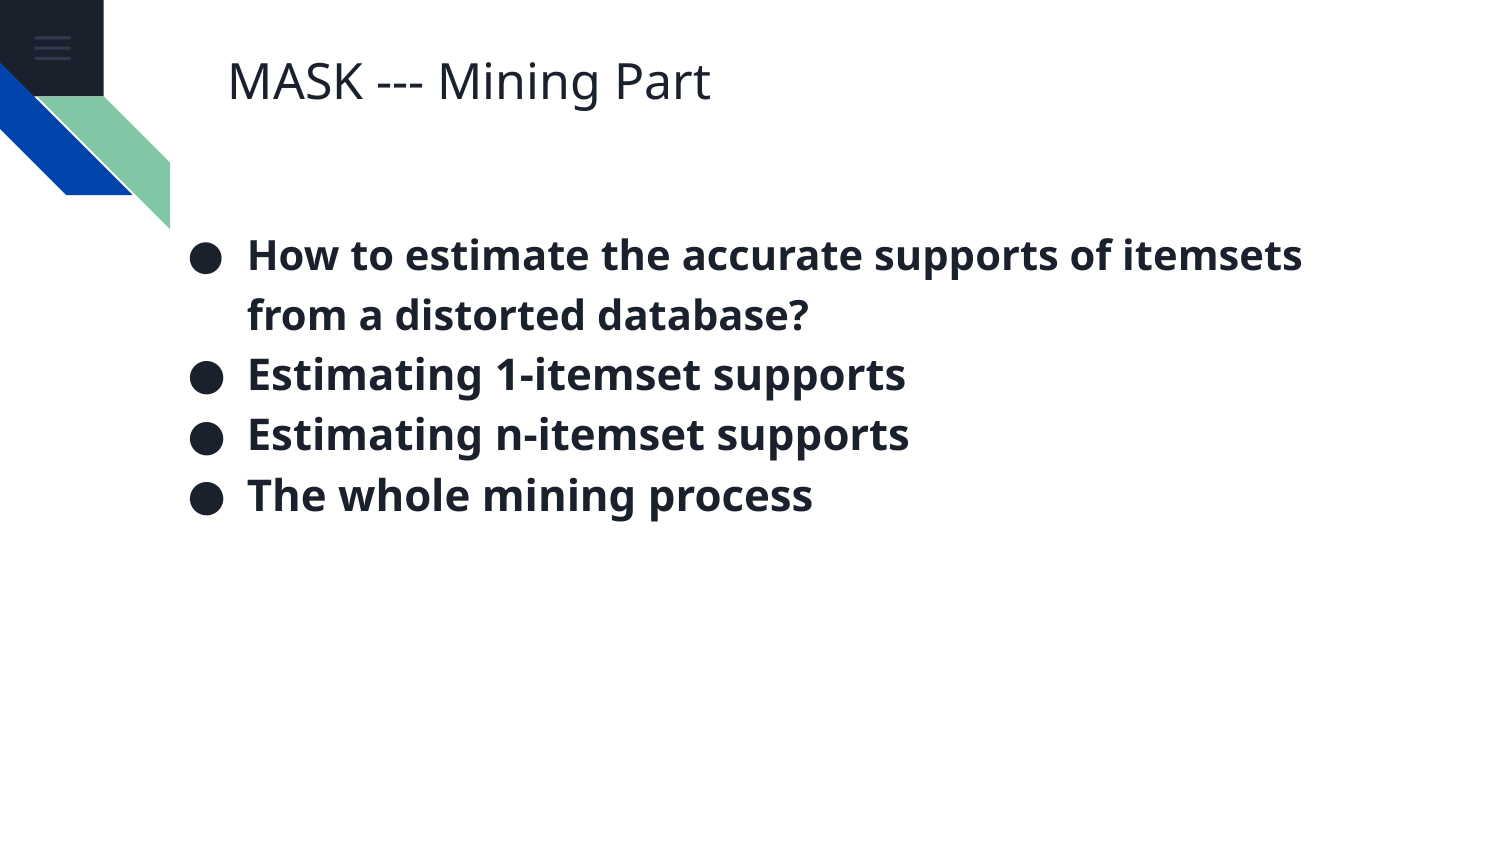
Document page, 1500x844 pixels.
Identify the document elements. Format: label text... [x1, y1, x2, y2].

list How to estimate the accurate supports of itemsets from a distorted database? Estimating 1-itemset supports Estimating n-itemset supports The whole mining process [156, 205, 1419, 790]
title MASK --- Mining Part [212, 34, 1368, 185]
